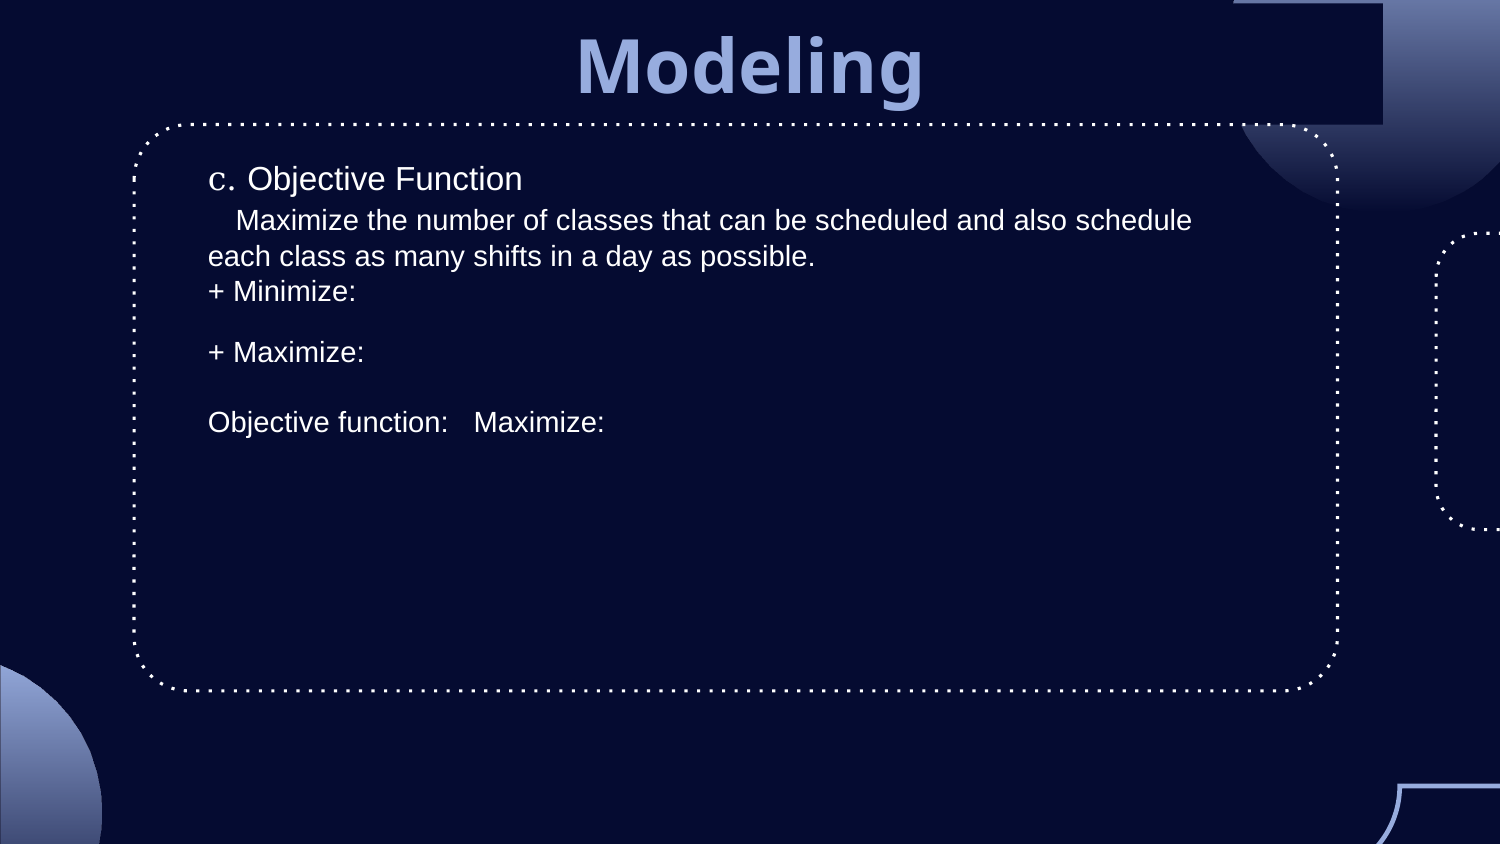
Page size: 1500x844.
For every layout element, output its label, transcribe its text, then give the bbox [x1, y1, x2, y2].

title Modeling [116, 3, 1383, 125]
text_box [134, 124, 1338, 691]
